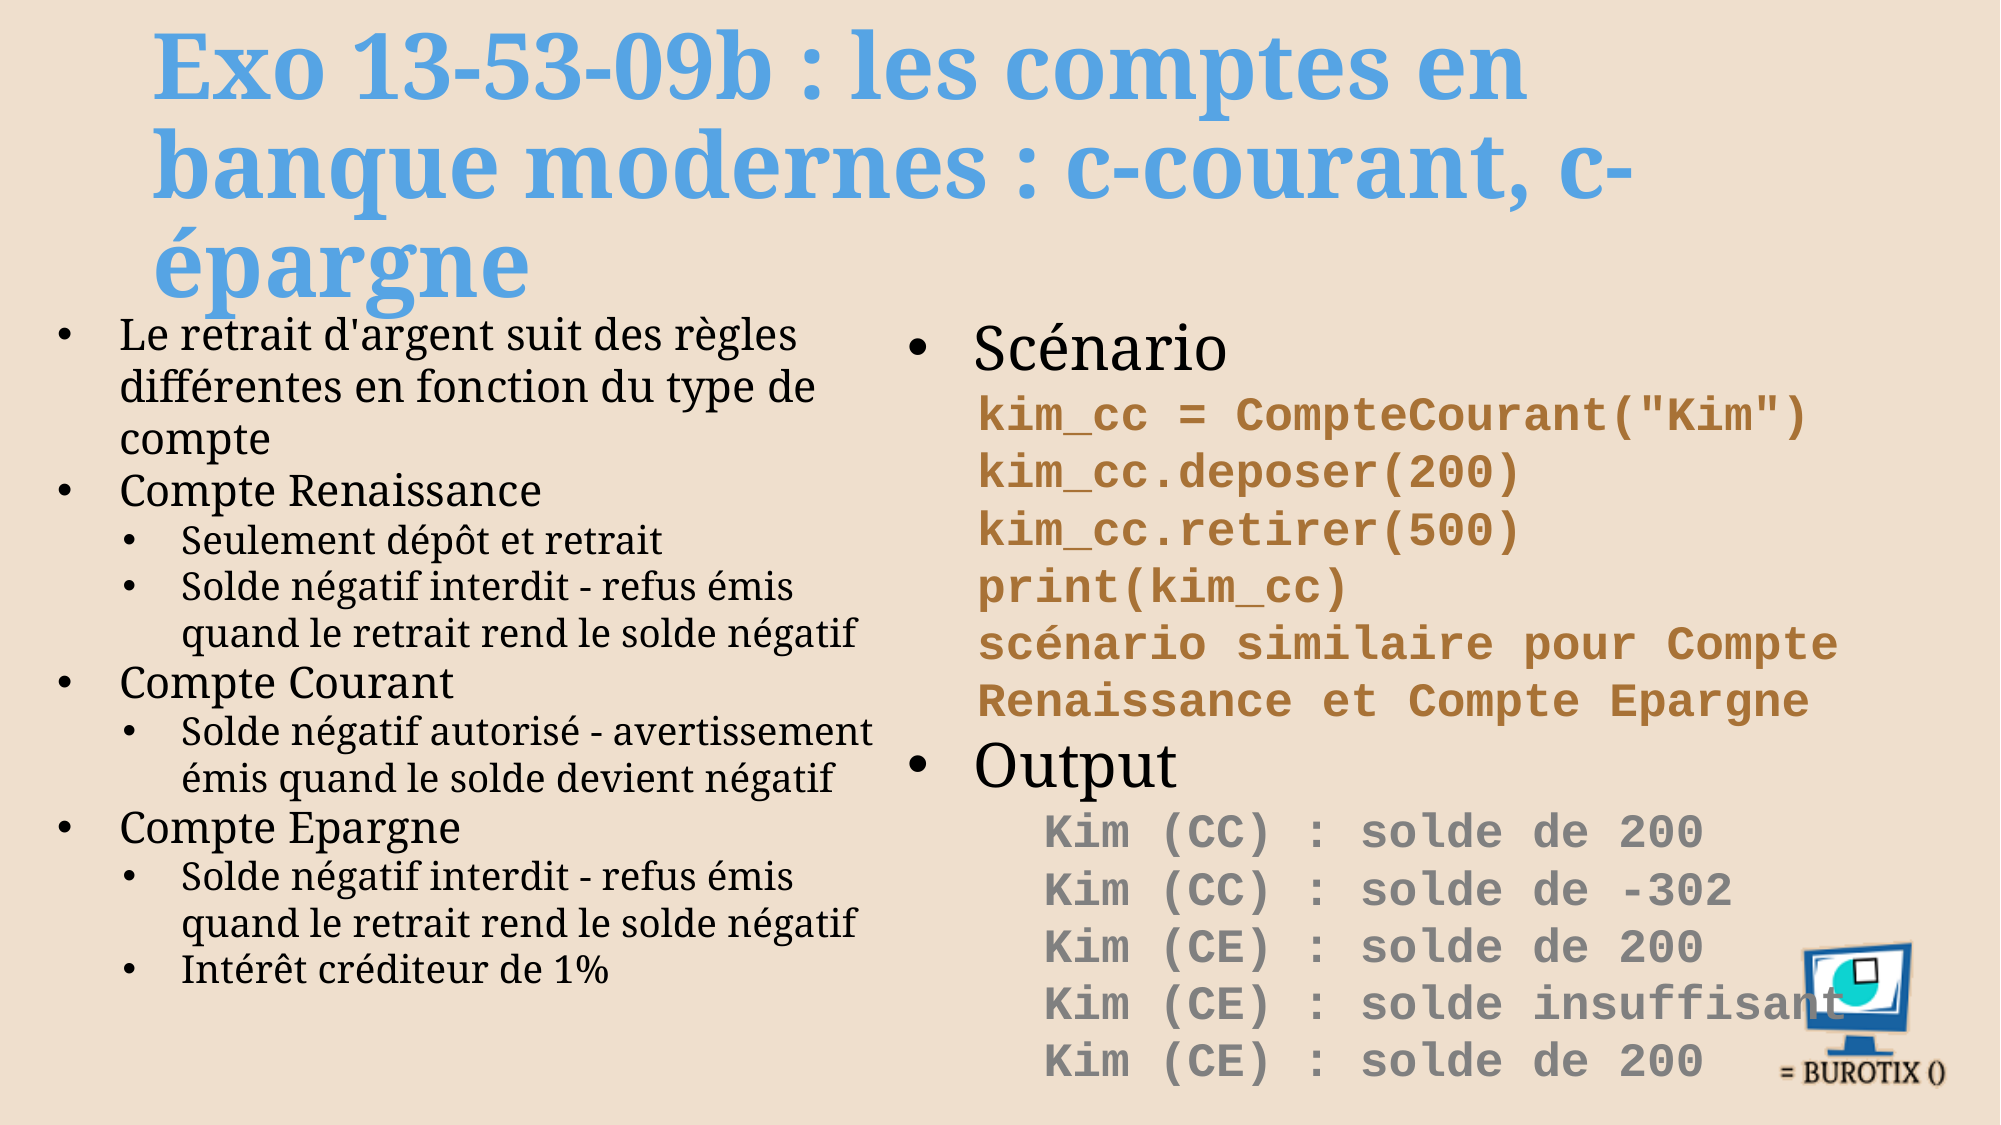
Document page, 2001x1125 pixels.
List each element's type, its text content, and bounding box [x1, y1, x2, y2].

title Exo 13-53-09b : les comptes en banque modernes : c-courant, c-épargne [137, 59, 1863, 278]
list Le retrait d'argent suit des règles différentes en fonction du type de compte Compte Renaissance Seulement dépôt et retrait Solde négatif interdit - refus émis quand le retrait rend le solde négatif Compte Courant Solde négatif autorisé - avertissement émis quand le solde devient négatif Compte Epargne Solde négatif interdit - refus émis quand le retrait rend le solde négatif Intérêt créditeur de 1% [42, 299, 892, 1014]
list Scénario kim_cc = CompteCourant("Kim") kim_cc.deposer(200) kim_cc.retirer(500) print(kim_cc) scénario similaire pour Compte Renaissance et Compte Epargne Output Kim (CC) : solde de 200 Kim (CC) : solde de -302 Kim (CE) : solde de 200 Kim (CE) : solde insuffisant Kim (CE) : solde de 200 [892, 301, 2000, 1105]
